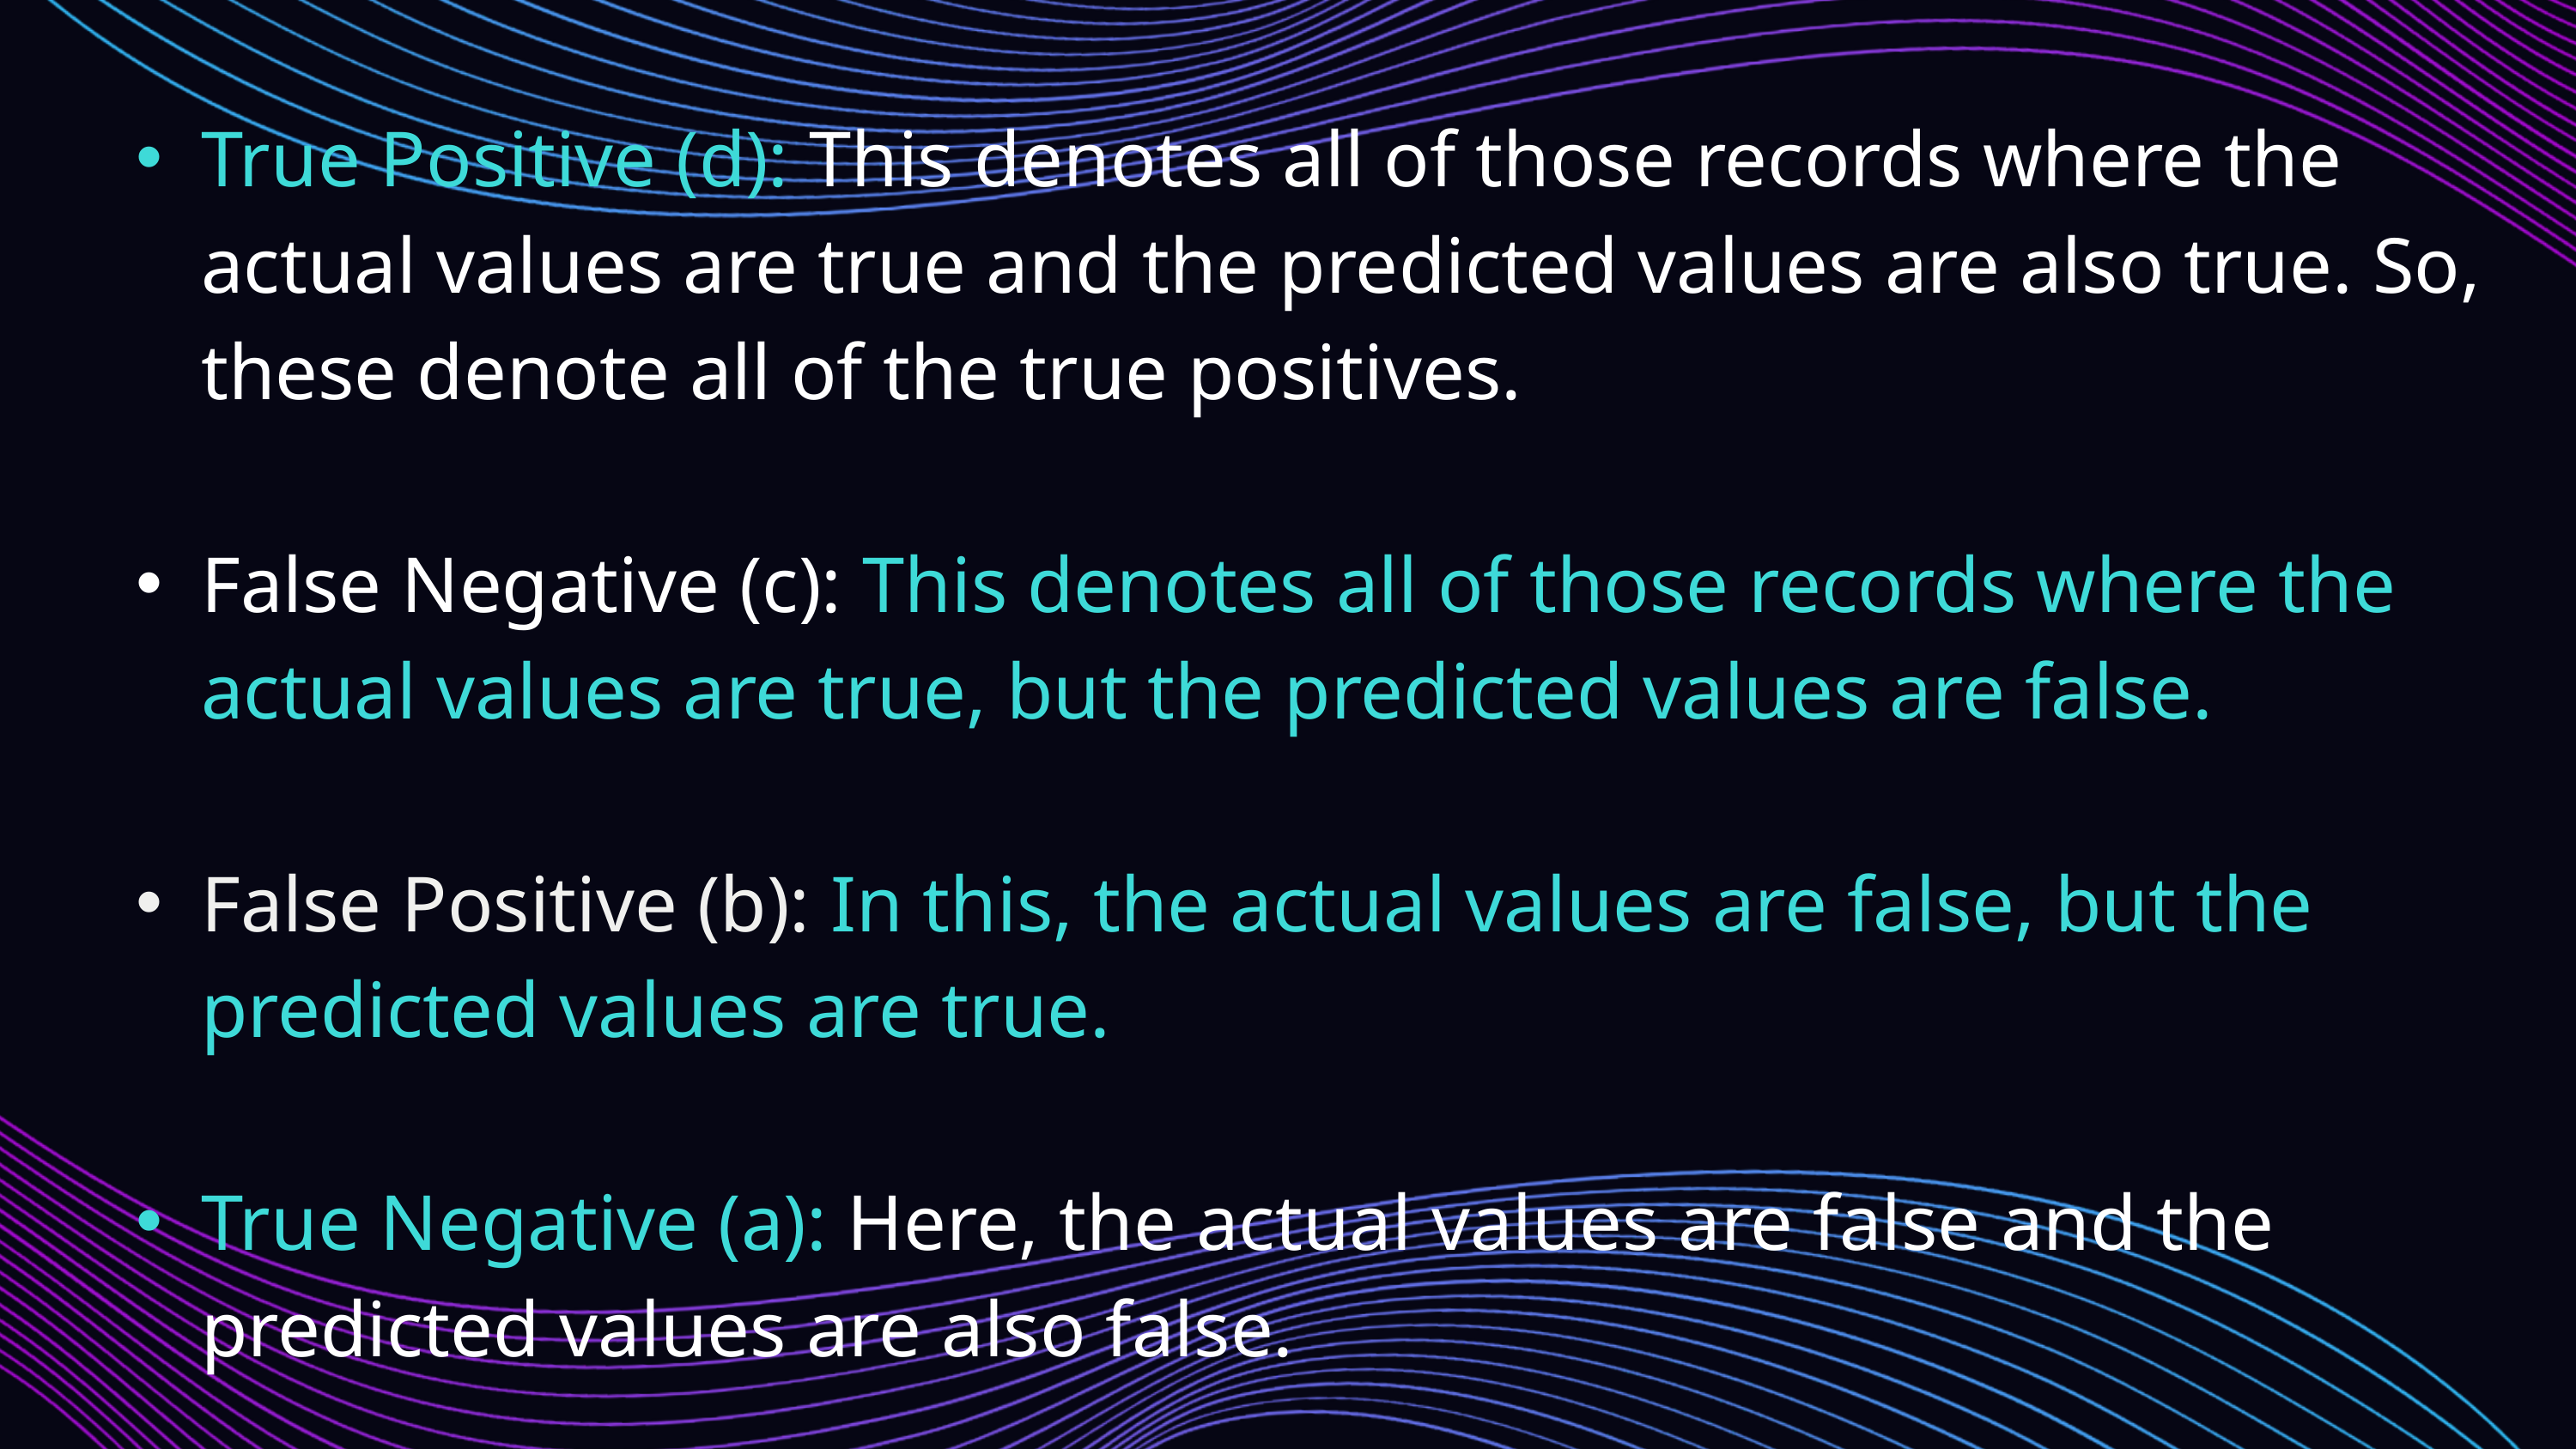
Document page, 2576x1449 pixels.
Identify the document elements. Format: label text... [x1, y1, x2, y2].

text_box True Positive (d): This denotes all of those records where the actual values are true and the predicted values are also true. So, these denote all of the true positives. False Negative (c): This denotes all of those records where the actual values are true, but the predicted values are false. False Positive (b): In this, the actual values are false, but the predicted values are true. True Negative (a): Here, the actual values are false and the predicted values are also false. [71, 464, 2505, 918]
picture [0, 0, 2576, 560]
picture [0, 841, 2576, 1449]
